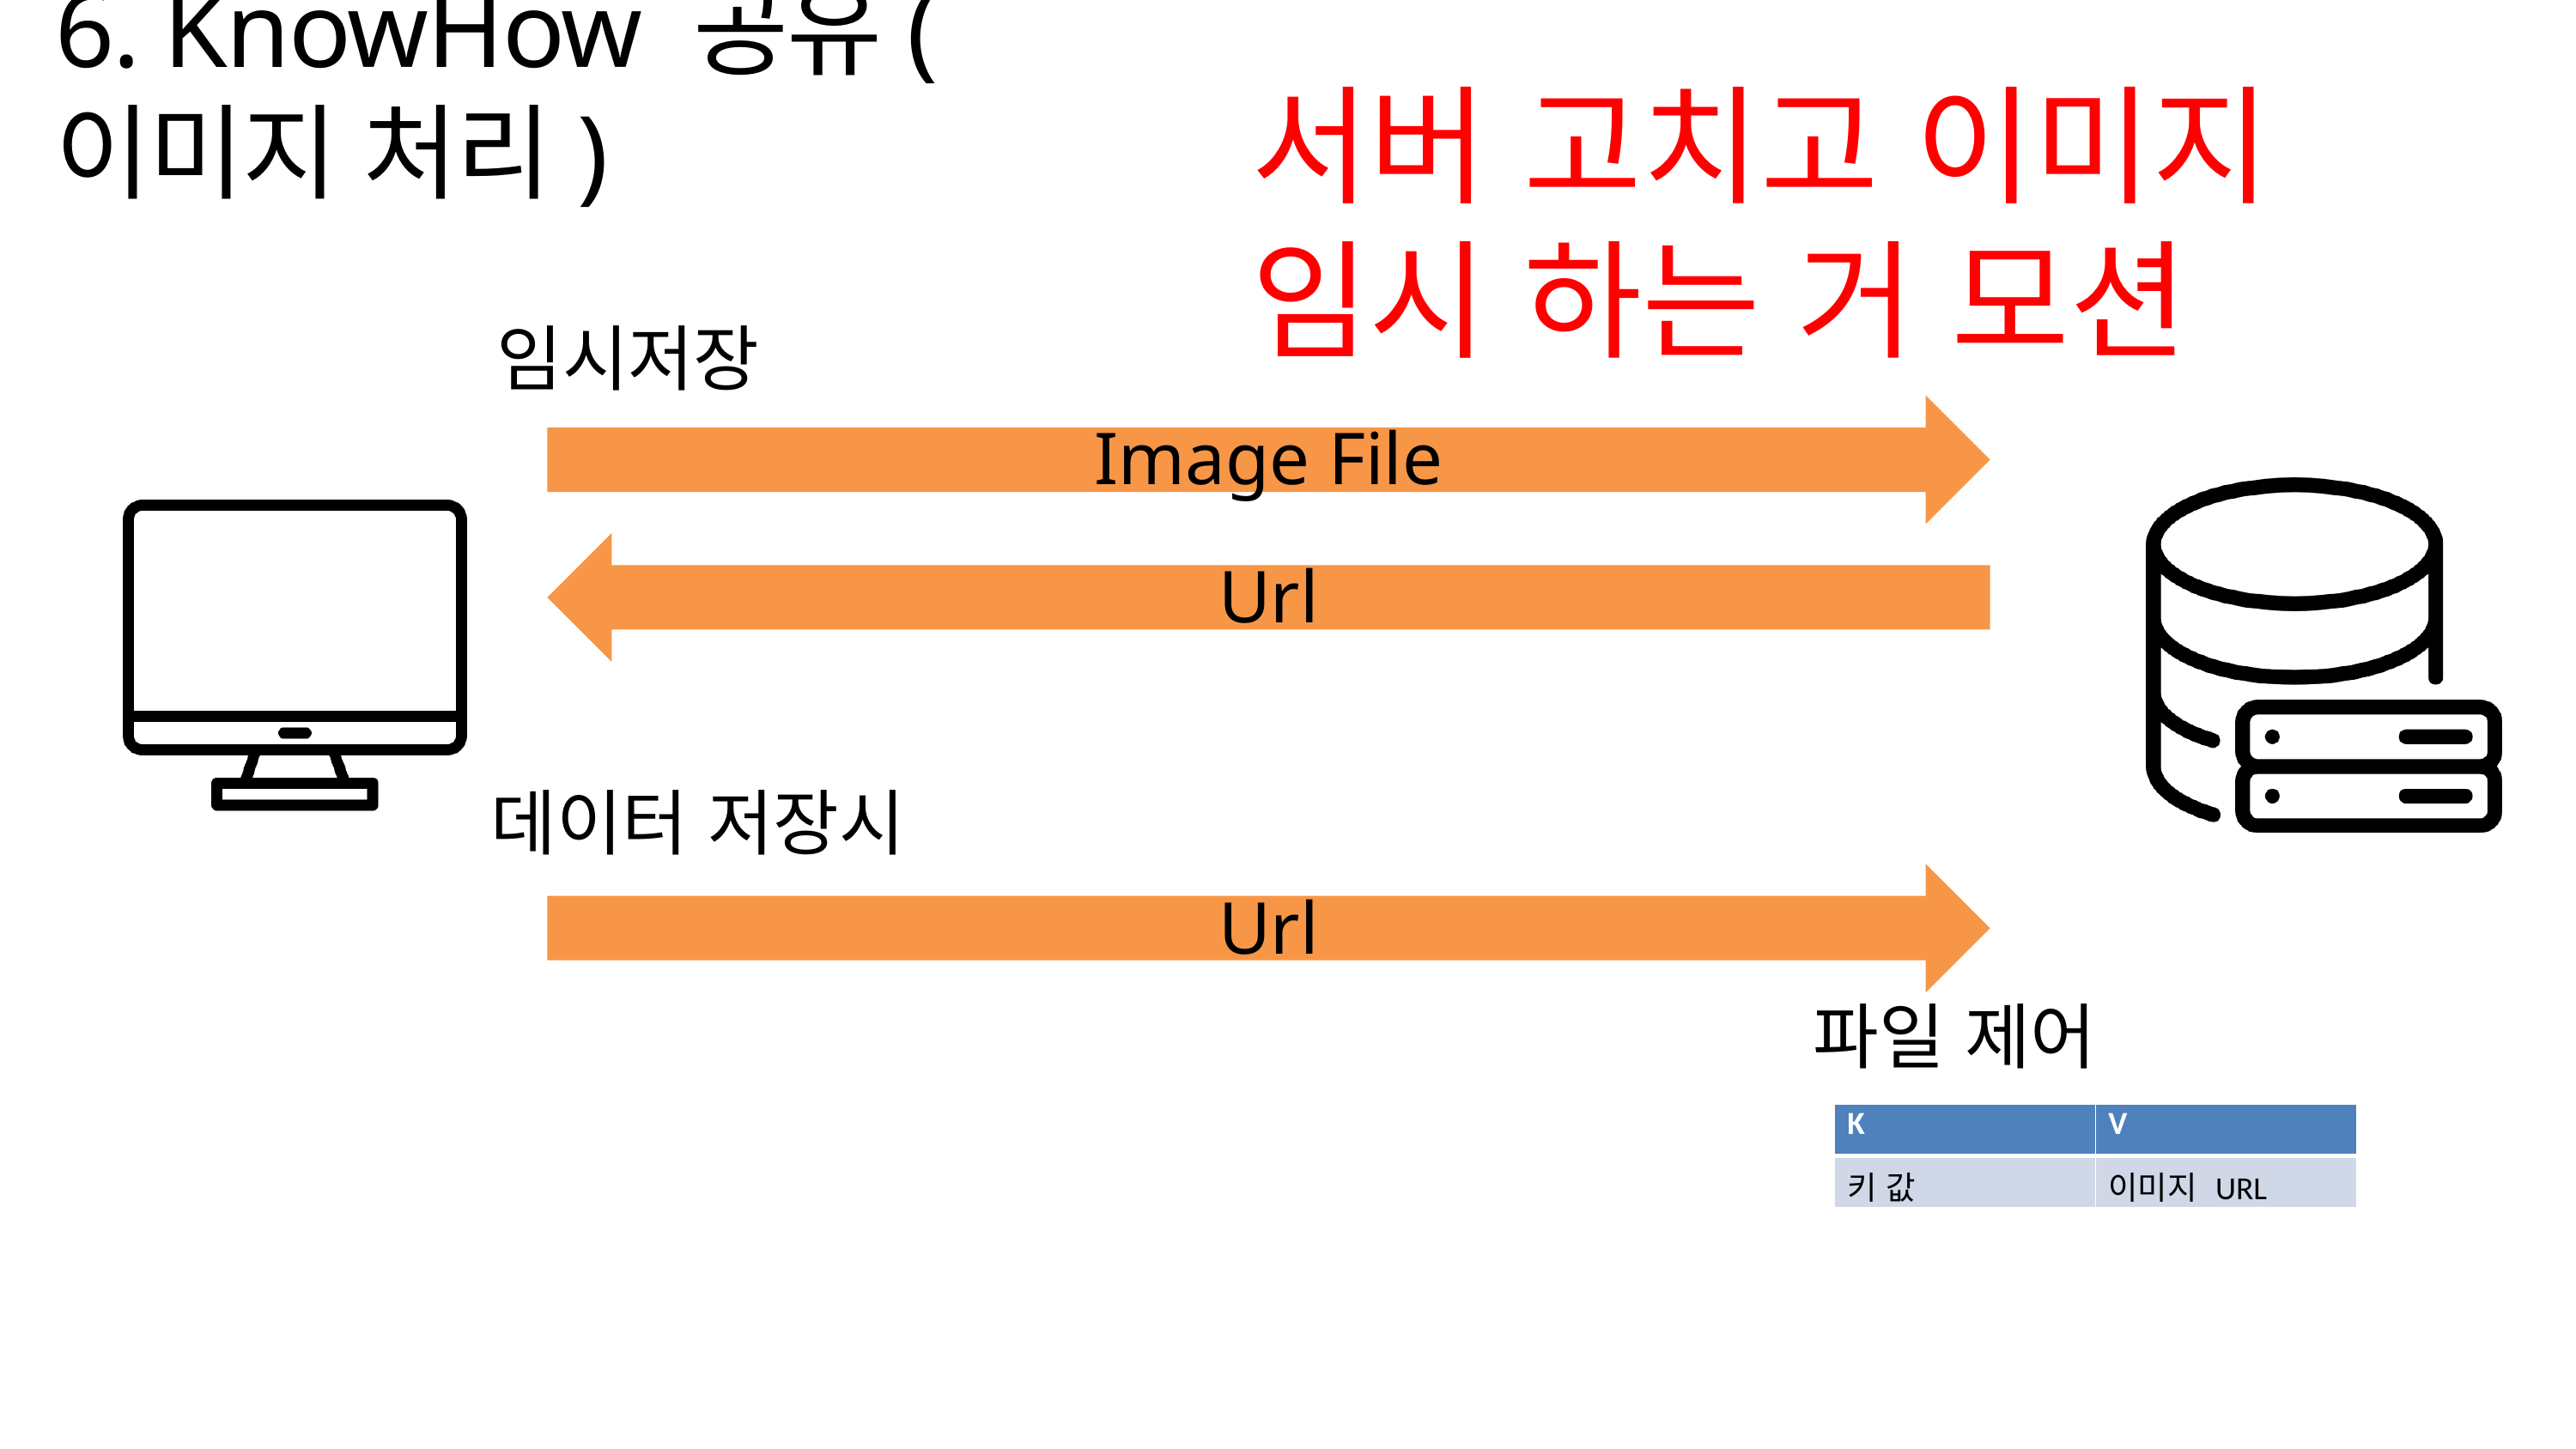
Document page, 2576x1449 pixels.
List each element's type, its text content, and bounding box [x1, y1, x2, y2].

text_box [545, 894, 1206, 962]
table_header K [1835, 1105, 2095, 1154]
text_box 데이터 저장시 [477, 771, 918, 870]
text_box [1456, 393, 1992, 526]
picture [2146, 476, 2502, 833]
table_cell 이미지 URL [2096, 1158, 2356, 1207]
text_box [1332, 563, 1992, 632]
text_box [545, 530, 1206, 664]
text_box [545, 425, 1081, 494]
text_box 임시저장 [483, 307, 773, 406]
text_box 6. KnowHow 공유(이미지 처리) [55, 19, 1236, 165]
text_box [1332, 862, 1992, 985]
text_box Url [1206, 876, 1332, 975]
text_box Image File [1081, 407, 1456, 506]
text_box 파일 제어 [1801, 985, 2109, 1084]
picture [116, 476, 472, 833]
table_cell 키 값 [1835, 1158, 2095, 1207]
table_header V [2096, 1105, 2356, 1154]
text_box 서버 고치고 이미지 임시 하는 거 모션 [1238, 58, 2307, 381]
text_box Url [1206, 544, 1332, 644]
